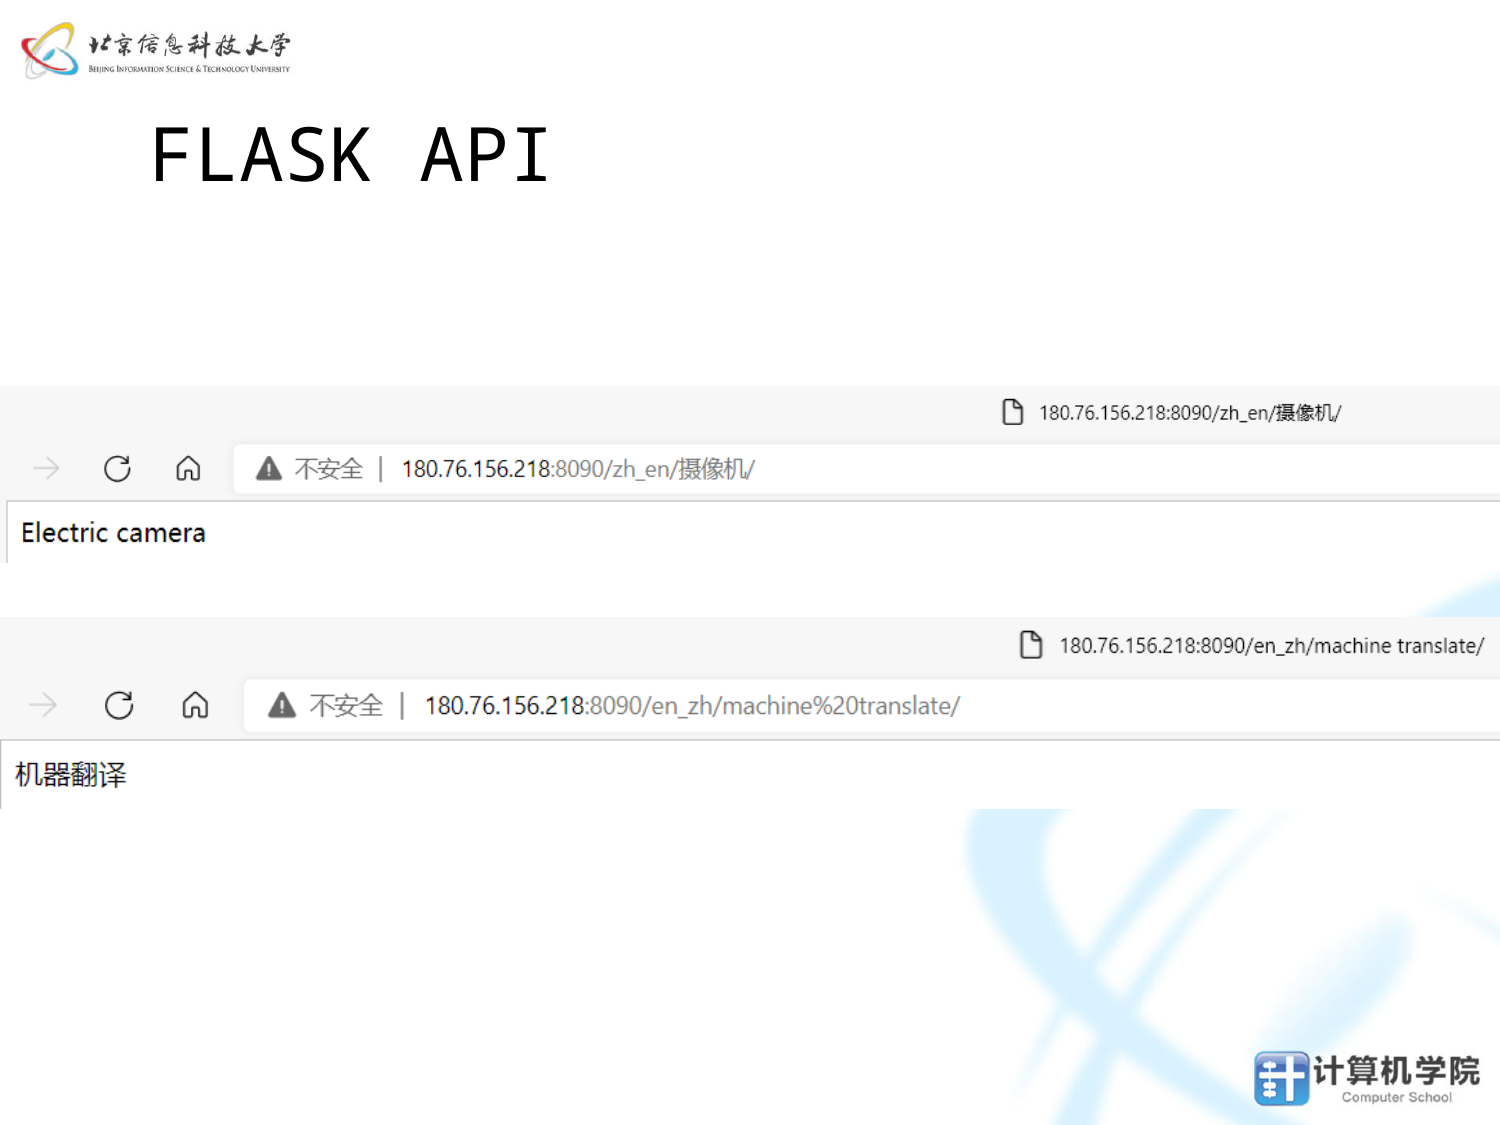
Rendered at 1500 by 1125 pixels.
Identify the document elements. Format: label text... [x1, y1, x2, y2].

picture [0, 0, 1500, 1125]
title Flask API [134, 97, 1367, 206]
